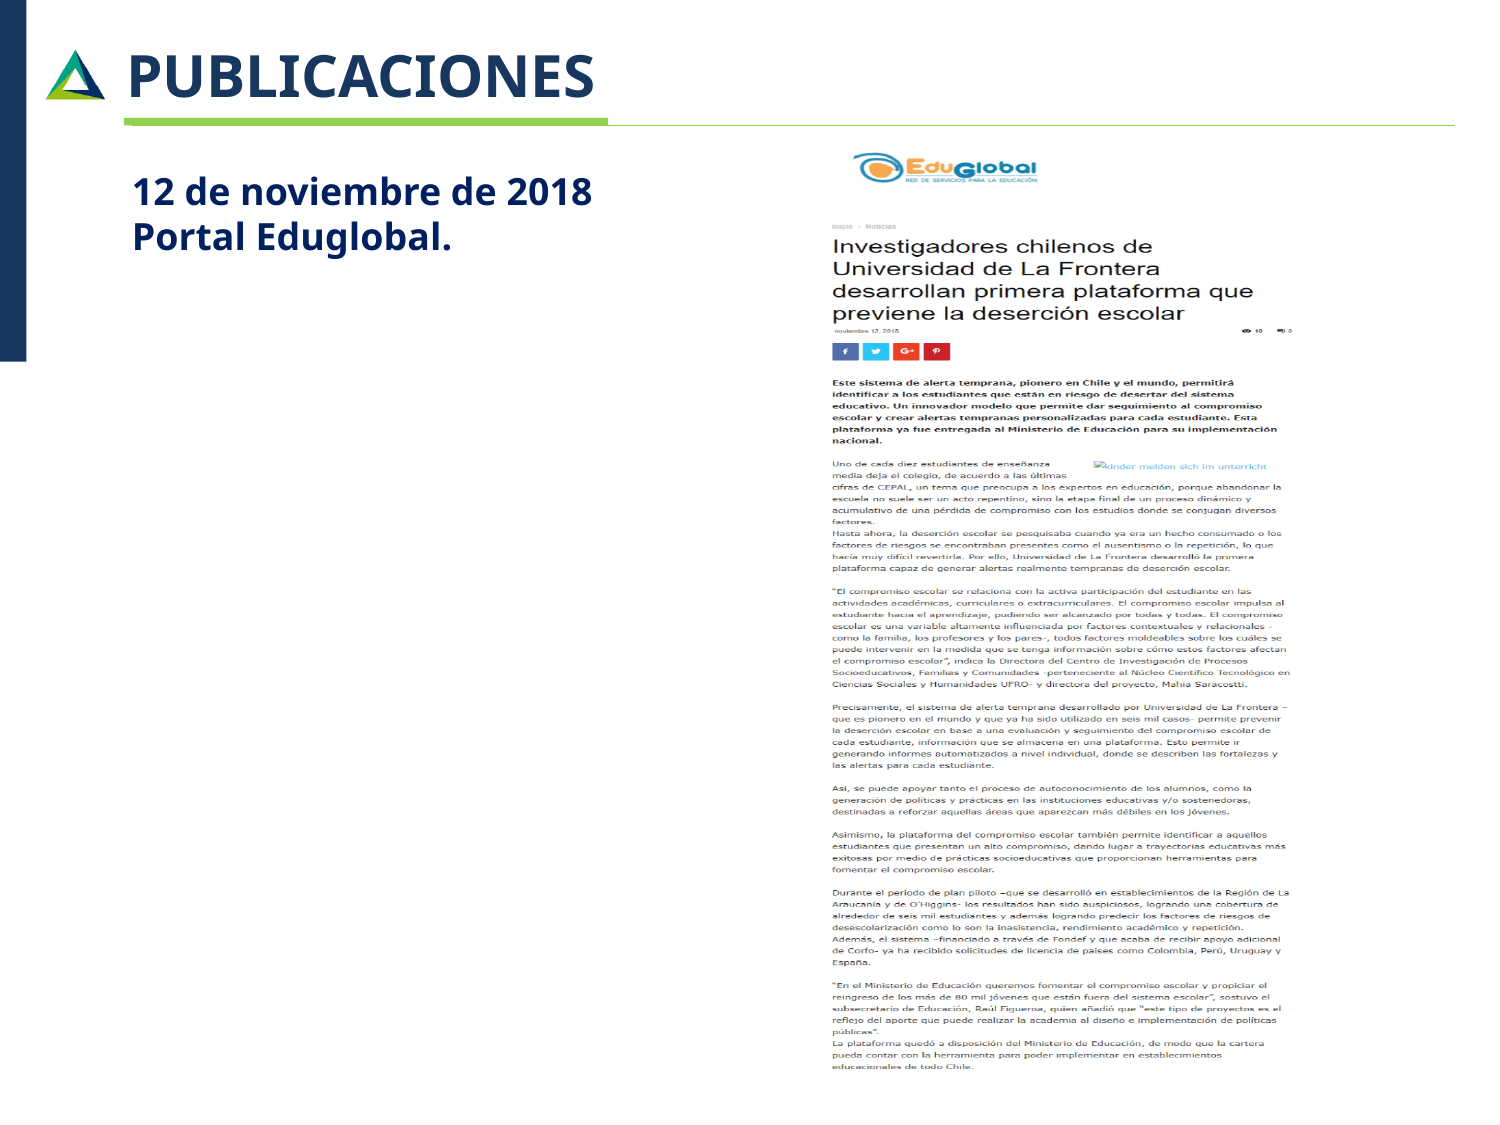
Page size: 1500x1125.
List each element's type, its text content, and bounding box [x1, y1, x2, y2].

text_box [122, 116, 610, 127]
picture [820, 142, 1309, 1092]
text_box [0, 0, 29, 364]
picture [43, 44, 107, 105]
text_box PUBLICACIONES [34, 31, 1158, 117]
text_box 12 de noviembre de 2018 Portal Eduglobal. [117, 160, 794, 266]
